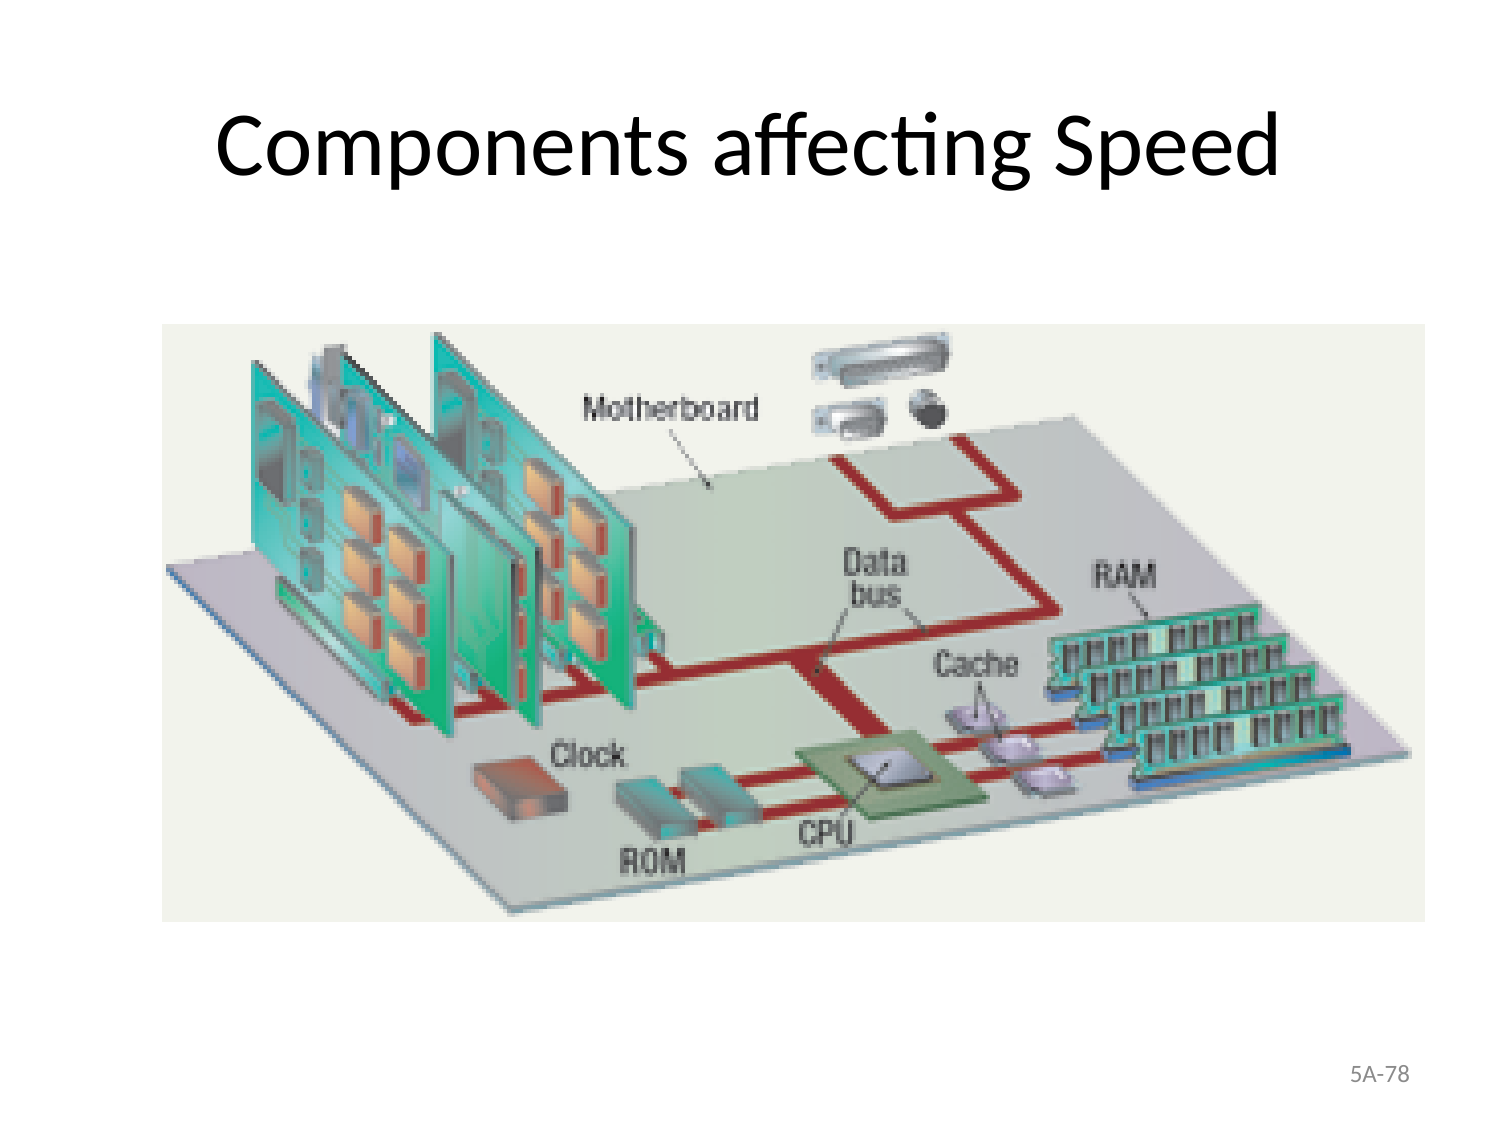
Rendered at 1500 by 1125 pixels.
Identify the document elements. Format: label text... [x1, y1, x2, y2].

title Components affecting Speed [75, 45, 1425, 233]
picture [162, 324, 1426, 923]
slide_number 5A-78 [1074, 1042, 1425, 1103]
